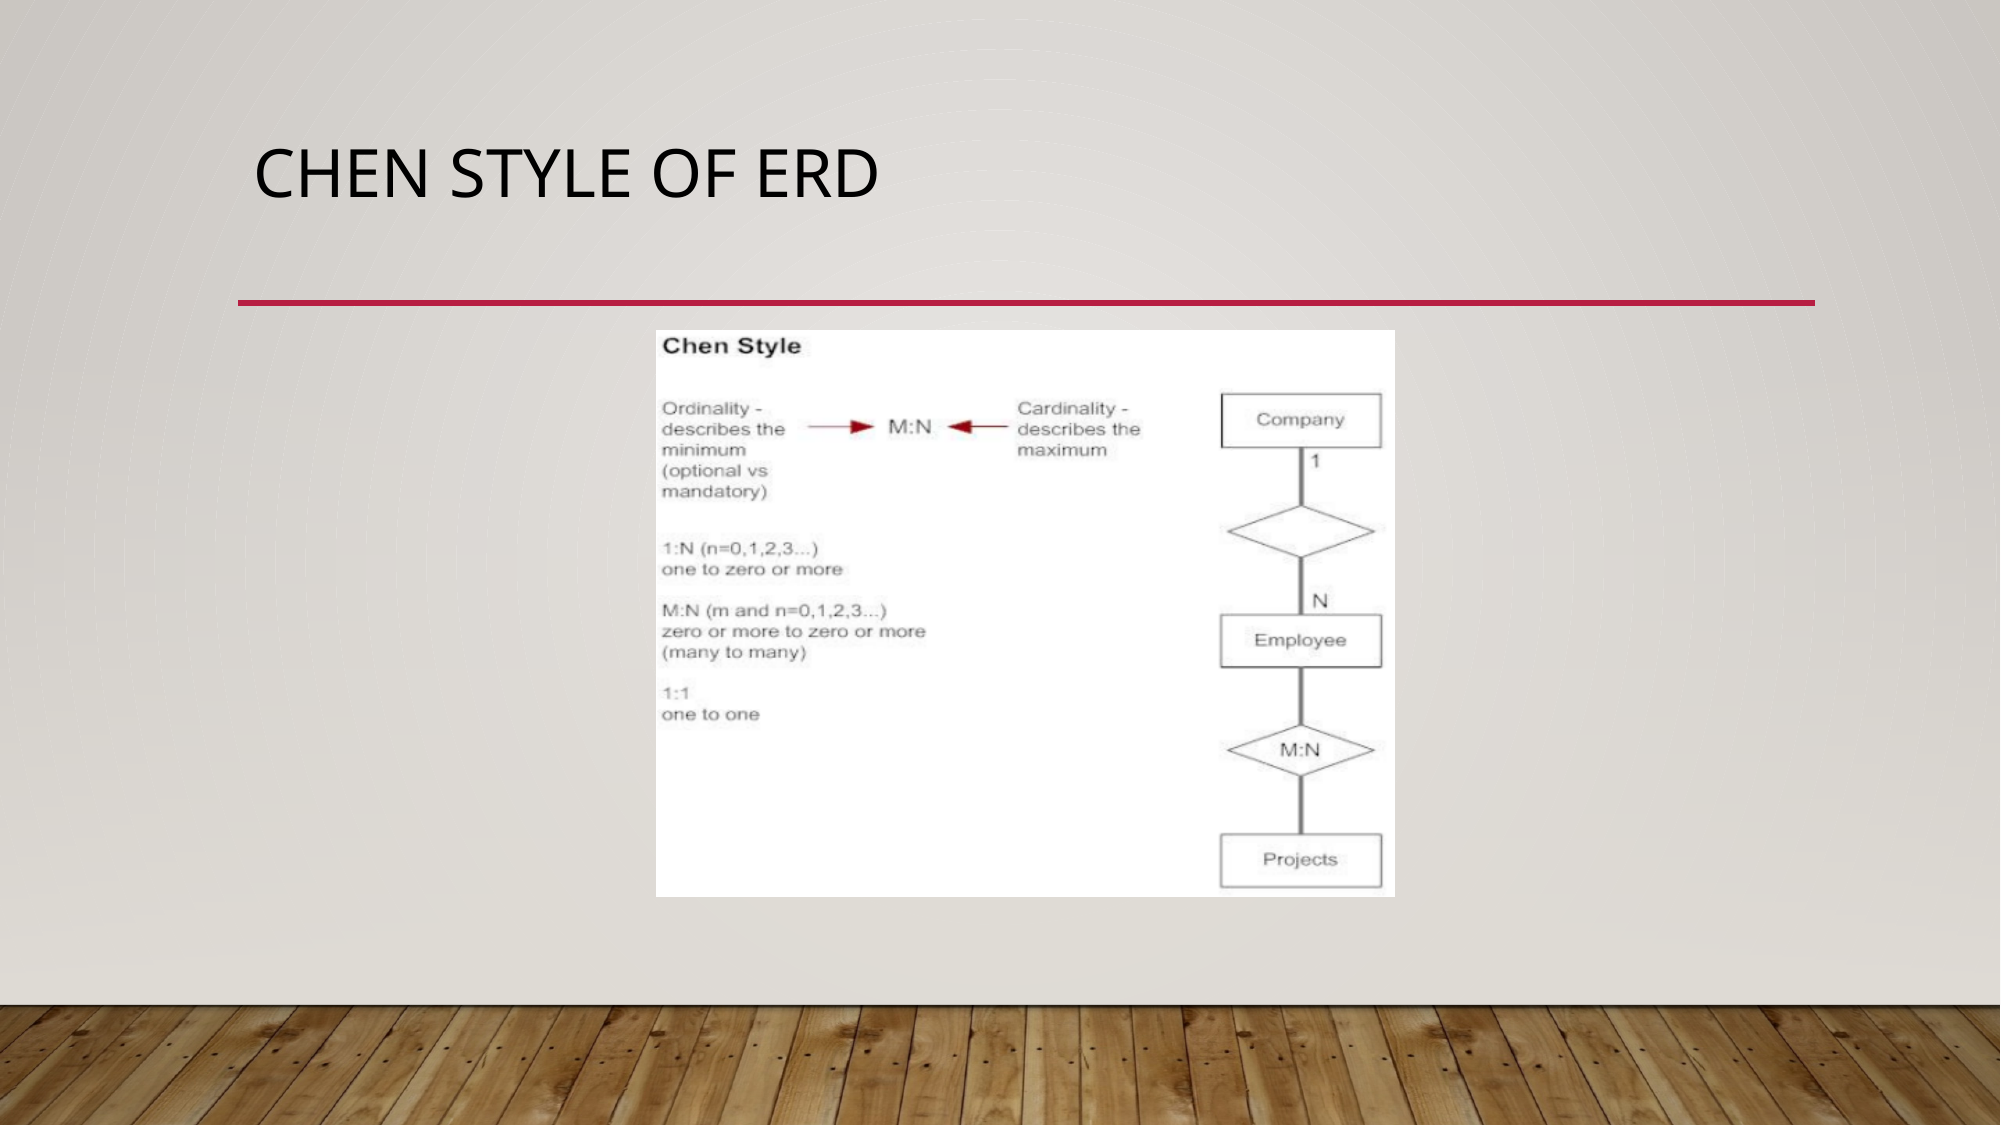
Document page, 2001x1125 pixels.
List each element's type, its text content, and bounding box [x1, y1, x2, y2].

picture [0, 1005, 2000, 1125]
title Chen style of erd [238, 131, 1814, 305]
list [656, 330, 1395, 897]
